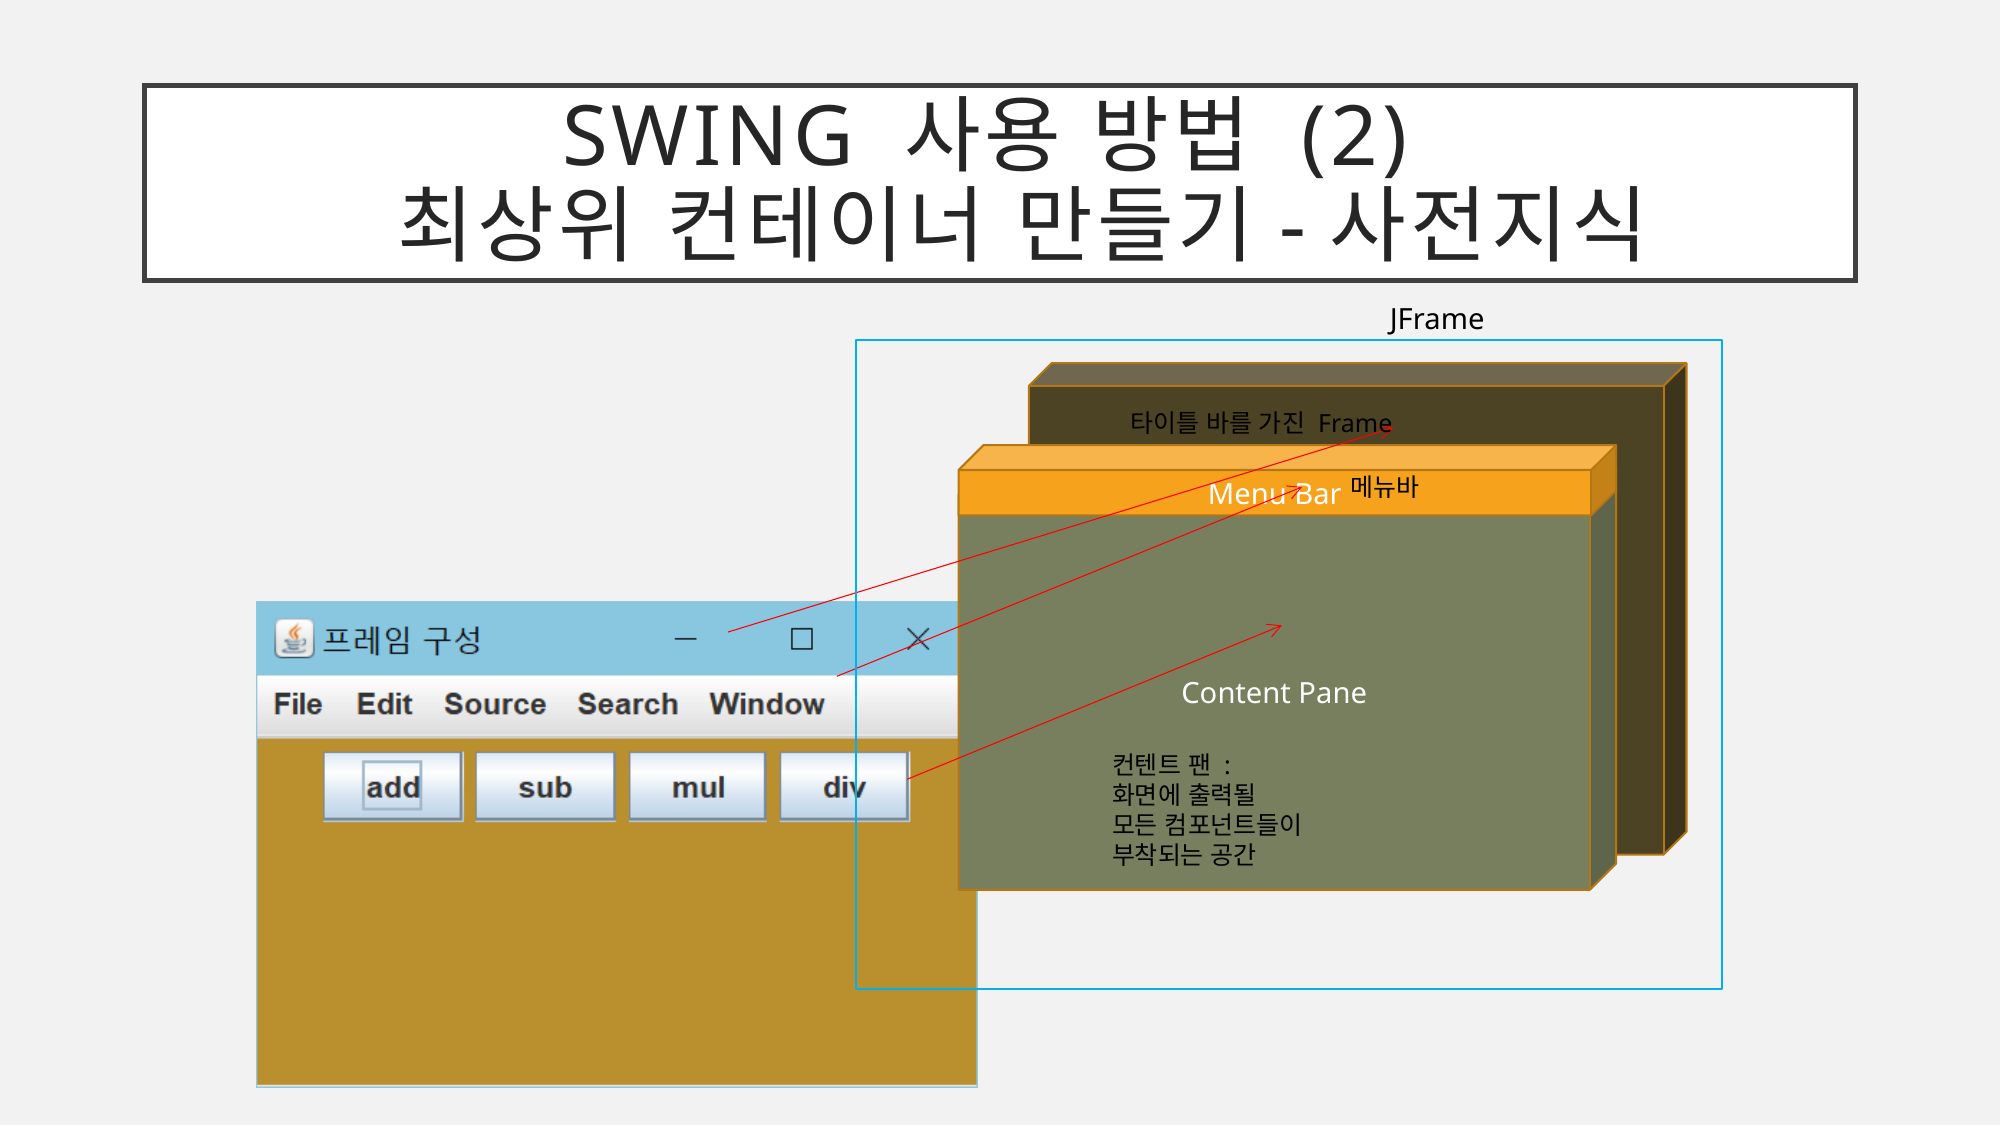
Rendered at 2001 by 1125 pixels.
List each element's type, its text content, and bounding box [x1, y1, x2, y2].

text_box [727, 427, 1394, 633]
picture [858, 677, 978, 987]
text_box JFrame [1374, 292, 1542, 343]
text_box 타이틀 바를 가진 Frame [1115, 399, 1565, 445]
picture [256, 601, 978, 1088]
title Swing 사용 방법 (2) 최상위 컨테이너 만들기-사전지식 [142, 83, 1858, 283]
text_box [907, 625, 1282, 780]
text_box [855, 339, 1723, 990]
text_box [836, 486, 1303, 677]
